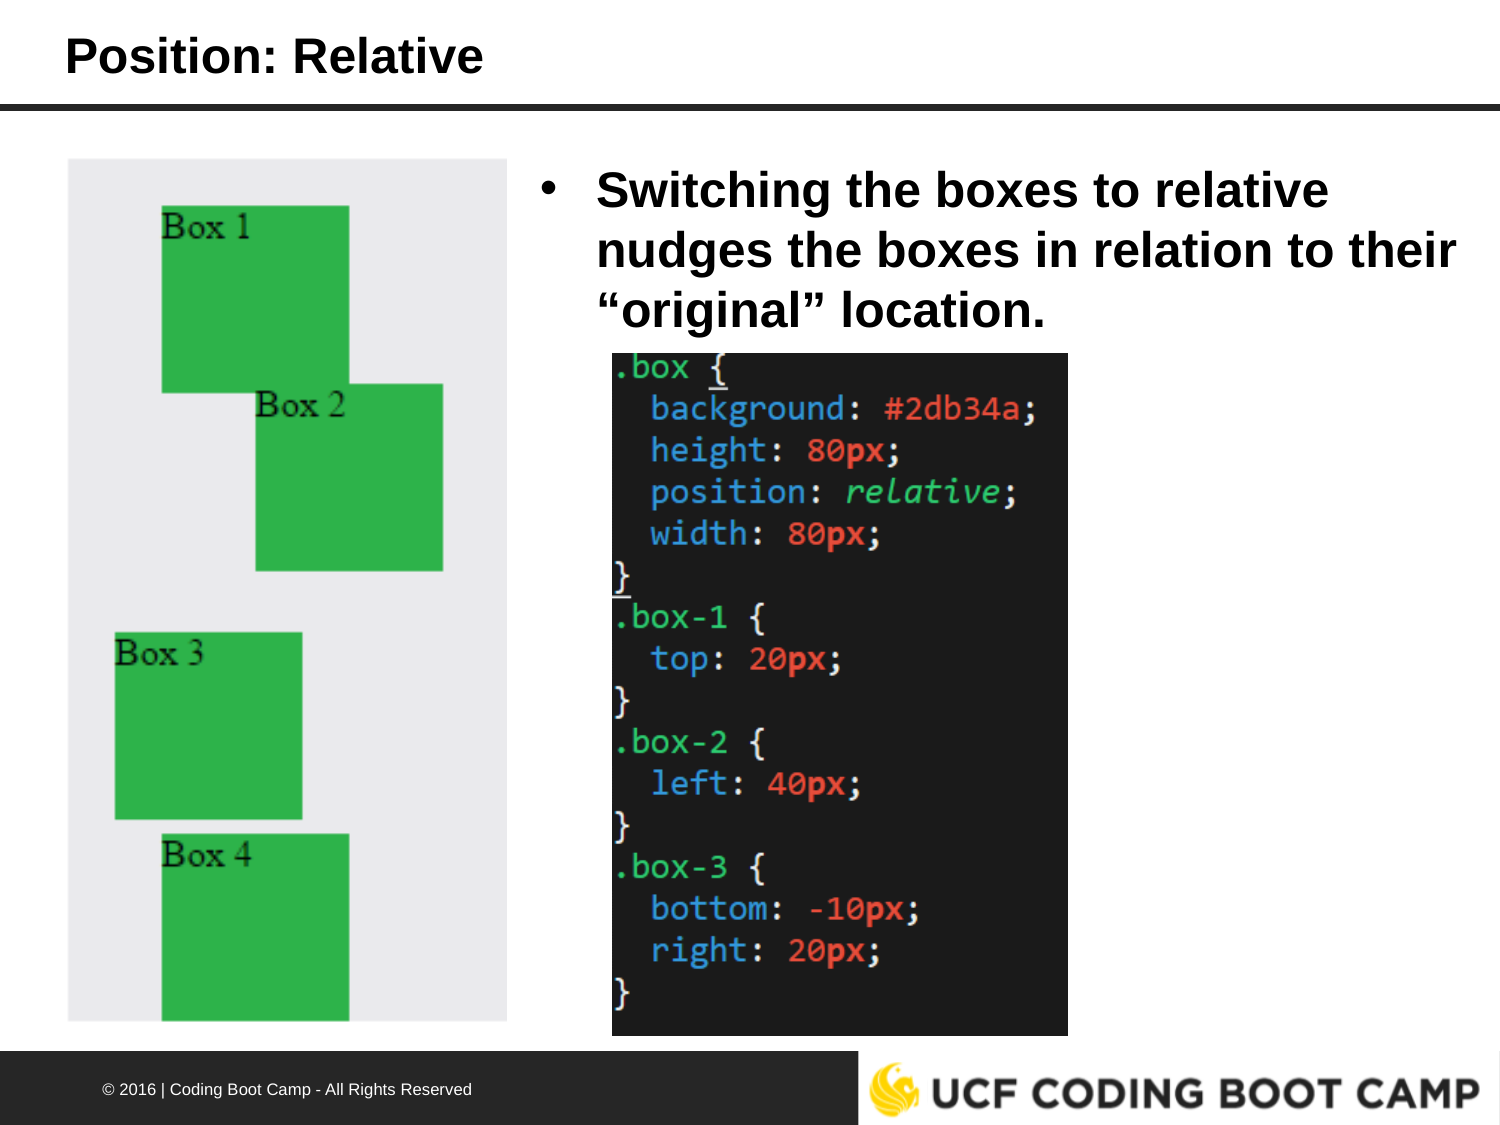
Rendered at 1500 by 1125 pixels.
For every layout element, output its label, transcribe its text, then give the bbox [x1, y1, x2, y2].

text_box Switching the boxes to relative nudges the boxes in relation to their “original” location. [525, 149, 1475, 345]
text_box Position: Relative [50, 16, 913, 91]
picture [612, 353, 1068, 1037]
picture [858, 1051, 1500, 1125]
picture [49, 122, 507, 1051]
